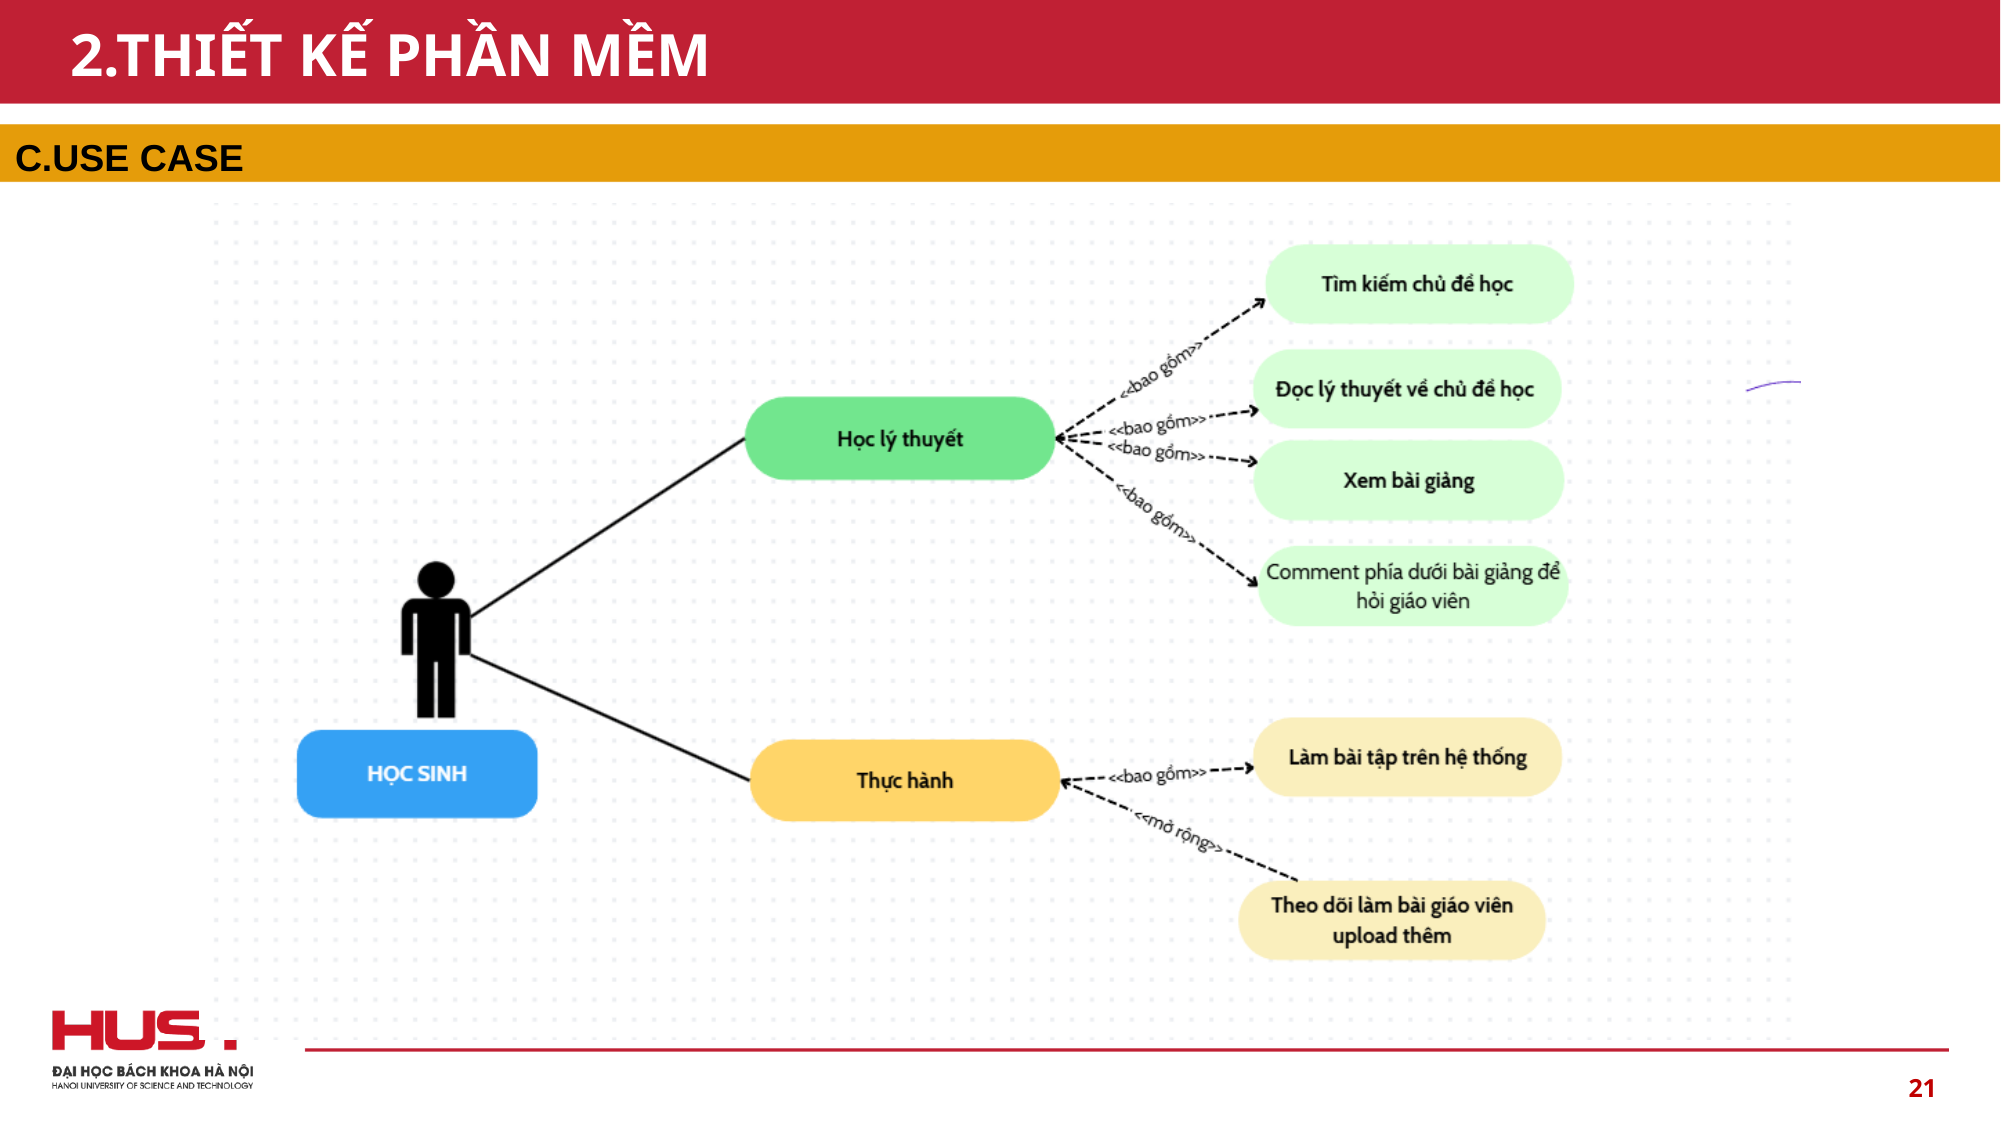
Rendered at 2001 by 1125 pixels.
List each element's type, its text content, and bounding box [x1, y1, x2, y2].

slide_number ‹#› [1502, 1065, 1953, 1125]
title 2.THIẾT KẾ PHẦN MỀM [55, 18, 1945, 91]
picture [0, 0, 2001, 1125]
text_box C.USE CASE [0, 119, 519, 179]
